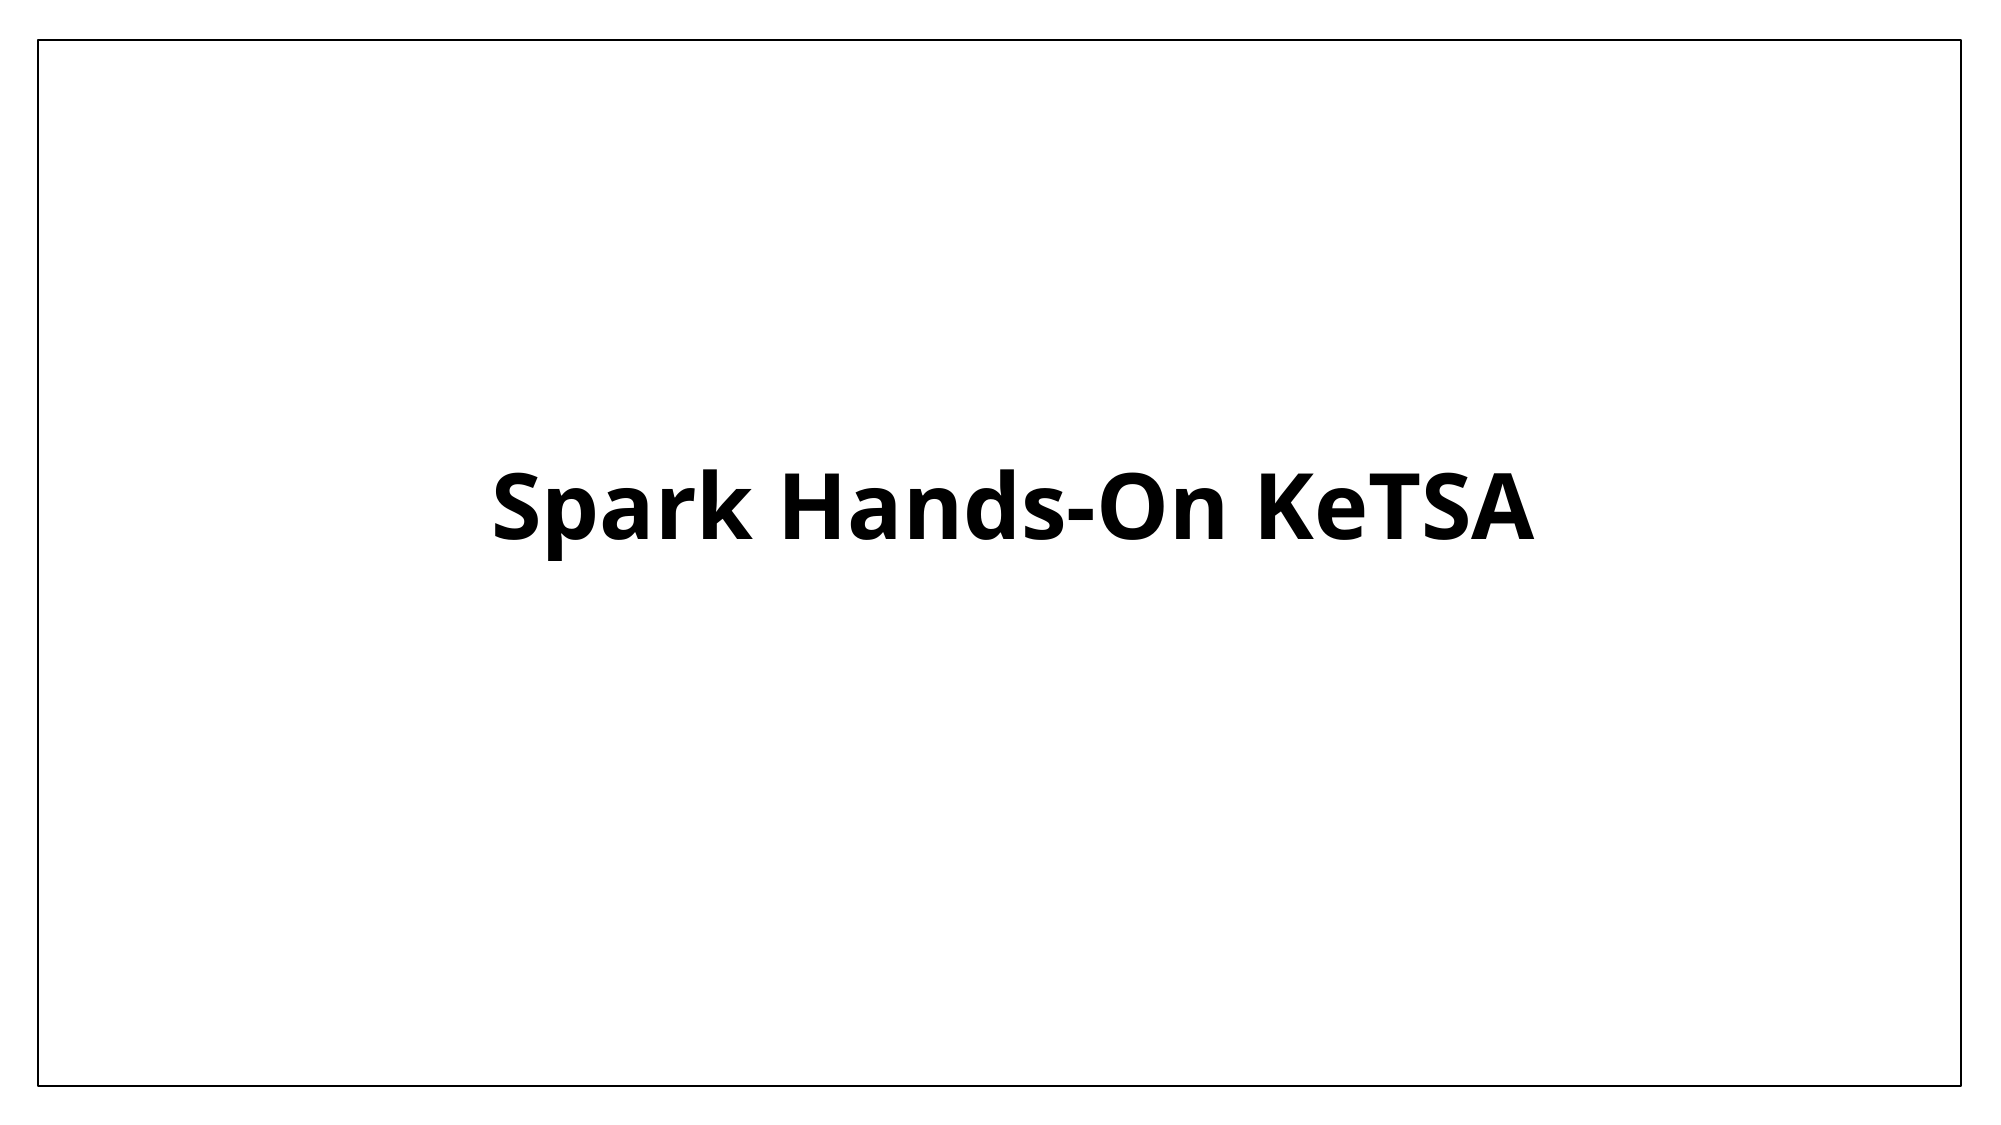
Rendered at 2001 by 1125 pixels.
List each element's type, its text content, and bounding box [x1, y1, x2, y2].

title Spark Hands-On KeTSA [476, 398, 1628, 622]
